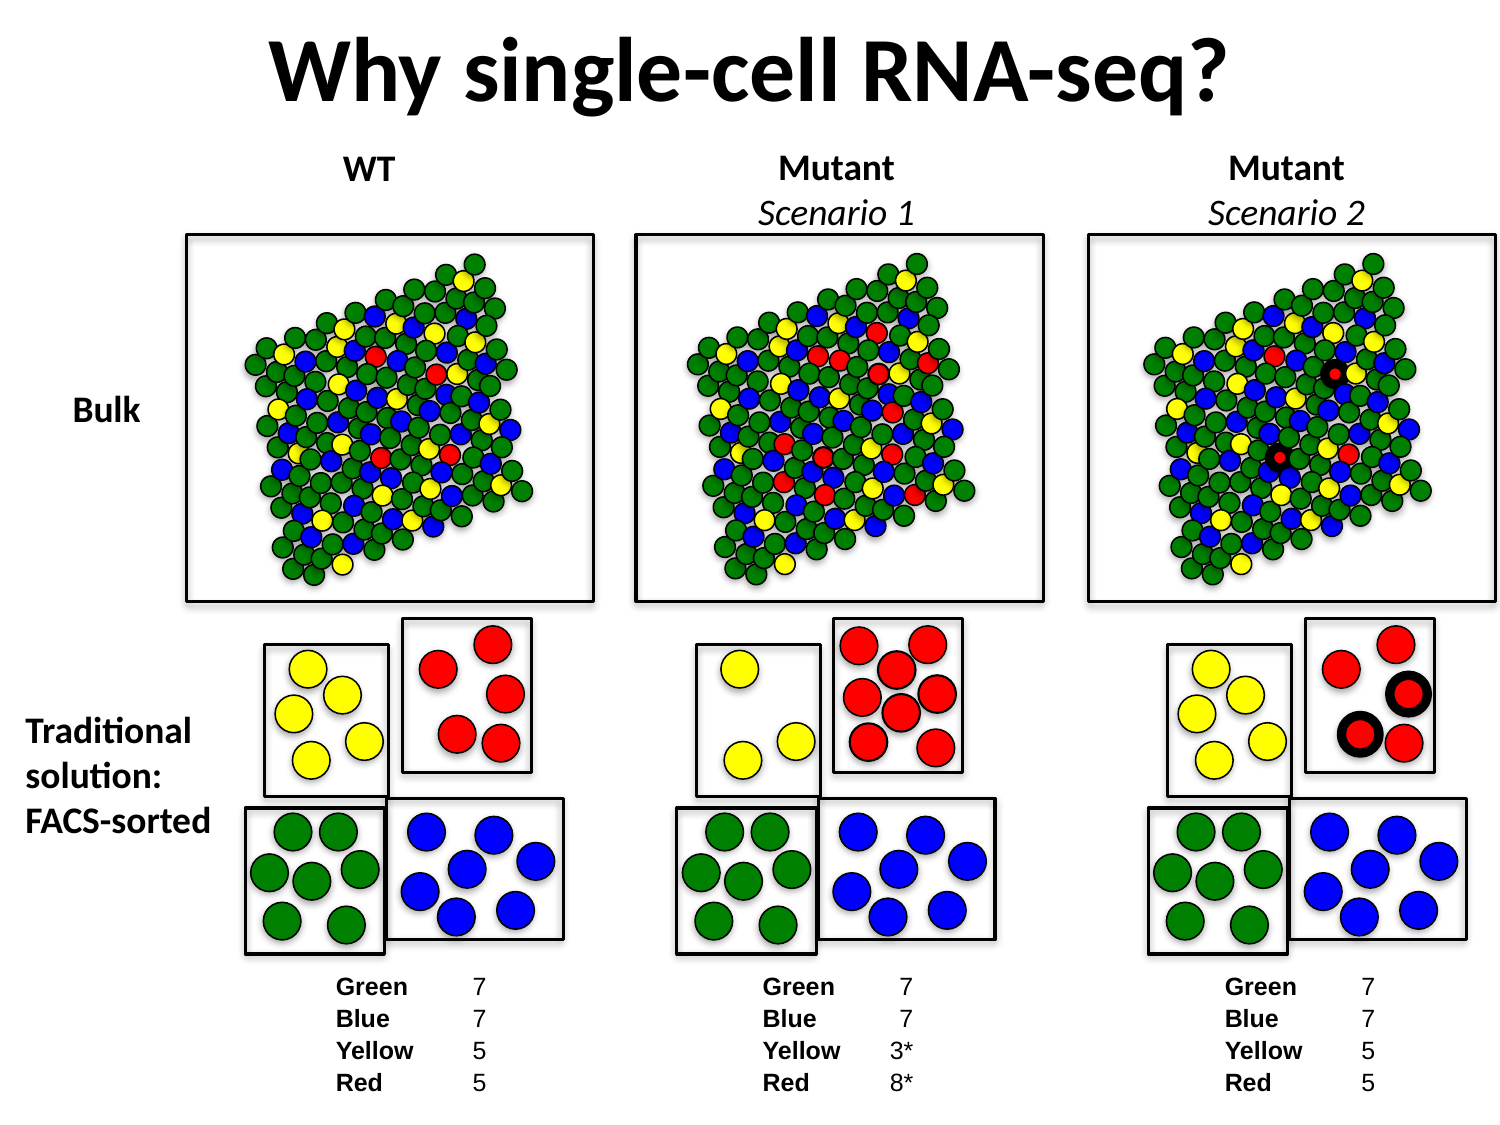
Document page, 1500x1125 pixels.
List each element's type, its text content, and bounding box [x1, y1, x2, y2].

text_box [1221, 812, 1262, 852]
text_box [1148, 845, 1288, 955]
text_box [705, 812, 745, 852]
text_box [437, 714, 477, 754]
text_box [906, 815, 946, 855]
text_box [1177, 694, 1217, 734]
text_box [496, 890, 536, 930]
text_box [1303, 872, 1343, 912]
table_header 7 [1322, 968, 1377, 1001]
text_box [1419, 841, 1459, 881]
text_box [273, 812, 313, 852]
text_box [473, 625, 513, 665]
text_box [326, 905, 366, 945]
text_box [1176, 812, 1216, 852]
text_box [832, 872, 872, 912]
table_cell Red [761, 1065, 860, 1097]
text_box [750, 812, 790, 852]
text_box [1152, 853, 1193, 893]
text_box [401, 618, 532, 773]
text_box [516, 841, 556, 881]
text_box [772, 849, 812, 890]
text_box [695, 644, 821, 797]
table_cell 8* [860, 1065, 915, 1097]
text_box [340, 849, 380, 890]
table_cell Yellow [334, 1033, 433, 1065]
text_box [288, 649, 328, 689]
table_header Green [1223, 968, 1322, 1001]
table_cell Red [1223, 1065, 1322, 1097]
text_box [723, 740, 763, 780]
text_box [1321, 649, 1361, 689]
text_box Bulk [57, 377, 156, 438]
text_box [1399, 890, 1439, 930]
text_box [274, 694, 314, 734]
text_box [1376, 625, 1416, 665]
text_box Why single-cell RNA-seq? [0, 1, 1500, 159]
text_box [1340, 714, 1380, 754]
text_box [818, 798, 996, 941]
text_box [842, 677, 882, 717]
text_box [881, 694, 921, 733]
text_box [1167, 644, 1293, 797]
text_box [400, 872, 440, 912]
table_cell Yellow [761, 1033, 860, 1065]
text_box [1377, 815, 1417, 855]
text_box [1350, 849, 1390, 889]
text_box [758, 905, 798, 945]
text_box [879, 849, 919, 889]
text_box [687, 135, 975, 585]
table_cell 7 [1322, 1001, 1377, 1033]
text_box [877, 650, 917, 690]
text_box [186, 234, 594, 602]
text_box [1305, 618, 1435, 773]
text_box [1388, 674, 1429, 714]
text_box [1165, 901, 1205, 941]
text_box [1310, 812, 1350, 852]
table_cell 5 [433, 1033, 489, 1065]
text_box [1148, 807, 1284, 872]
text_box [838, 812, 878, 852]
text_box [1087, 234, 1496, 602]
text_box [447, 849, 487, 889]
text_box [720, 649, 760, 689]
text_box [322, 675, 363, 715]
text_box [418, 649, 458, 689]
text_box [694, 901, 734, 941]
text_box [848, 723, 889, 762]
text_box [927, 890, 967, 930]
table_header Green [334, 968, 433, 1001]
text_box [386, 798, 564, 941]
text_box [635, 234, 1044, 602]
text_box [1229, 905, 1270, 945]
text_box [1191, 649, 1231, 689]
table_cell Blue [1223, 1001, 1322, 1033]
table_header 7 [433, 968, 489, 1001]
table_cell Yellow [1223, 1033, 1322, 1065]
table_cell Blue [334, 1001, 433, 1033]
table_cell 5 [433, 1065, 489, 1097]
text_box [1225, 675, 1266, 715]
text_box [264, 644, 389, 797]
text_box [1143, 135, 1432, 585]
table_cell 7 [860, 1001, 915, 1033]
text_box [474, 815, 514, 855]
text_box [1194, 740, 1234, 780]
text_box [1243, 849, 1283, 890]
table_cell Red [334, 1065, 433, 1097]
text_box [1289, 798, 1467, 941]
text_box [833, 618, 964, 773]
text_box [244, 136, 533, 586]
text_box [676, 807, 817, 955]
text_box [839, 626, 879, 666]
table_cell 5 [1322, 1065, 1377, 1097]
text_box [681, 853, 721, 893]
table_cell Blue [761, 1001, 860, 1033]
text_box [318, 812, 358, 852]
table_cell 5 [1322, 1033, 1377, 1065]
table_header 7 [860, 968, 915, 1001]
text_box [406, 812, 447, 852]
text_box Traditional solution: FACS-sorted [10, 699, 227, 849]
text_box [249, 853, 290, 893]
text_box [908, 625, 948, 665]
text_box [244, 807, 385, 955]
text_box [262, 901, 302, 941]
text_box [947, 841, 988, 881]
text_box [291, 740, 331, 780]
text_box [485, 674, 526, 714]
table_header Green [761, 968, 860, 1001]
table_cell 7 [433, 1001, 489, 1033]
table_cell 3* [860, 1033, 915, 1065]
text_box [917, 674, 957, 714]
